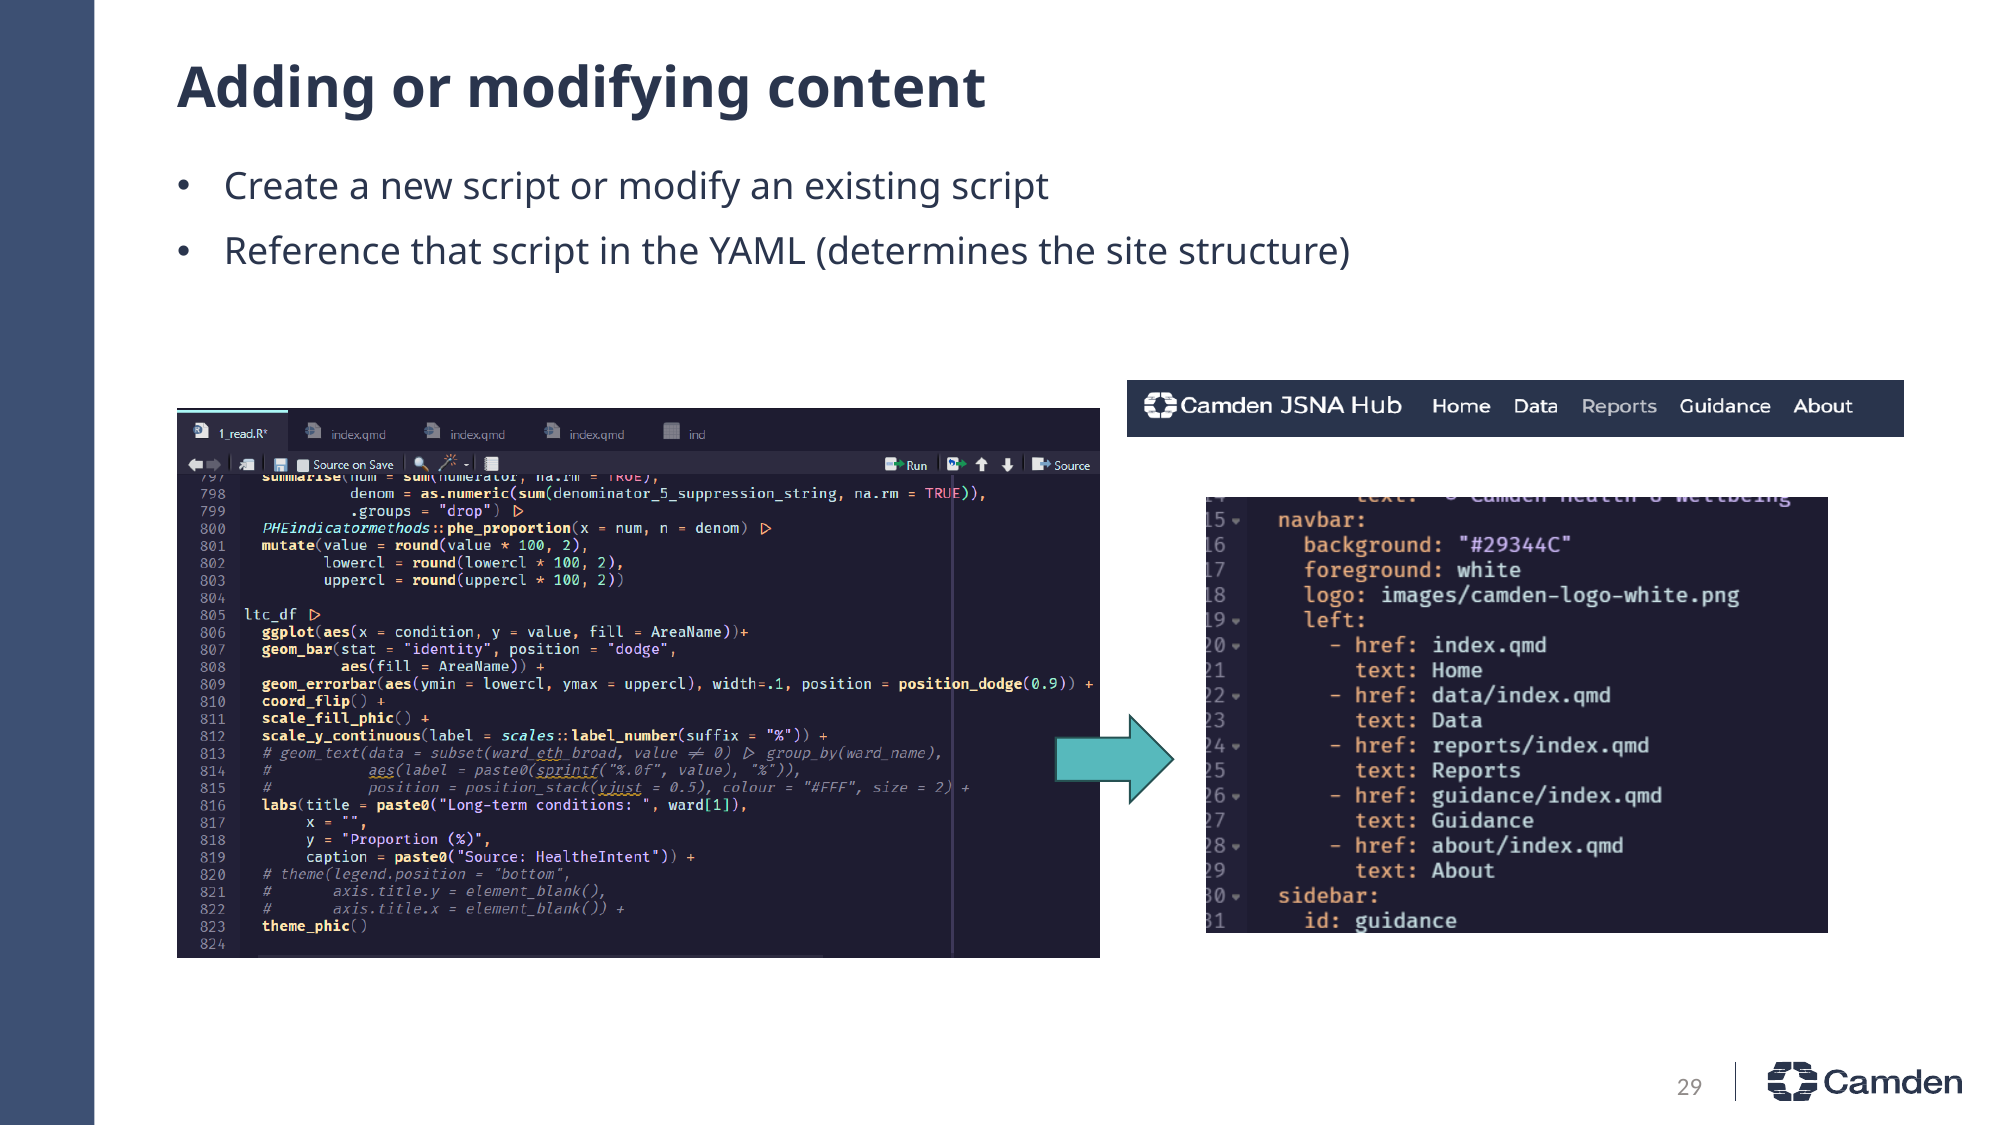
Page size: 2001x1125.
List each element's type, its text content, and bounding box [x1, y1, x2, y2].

title Adding or modifying content [177, 59, 1906, 182]
slide_number 29 [1603, 1055, 1718, 1116]
list Create a new script or modify an existing script Reference that script in the YAML (determines the site structure) [177, 182, 1906, 324]
picture [1206, 497, 1828, 933]
picture [1127, 380, 1904, 437]
text_box [1100, 713, 1175, 806]
picture [177, 408, 1100, 958]
